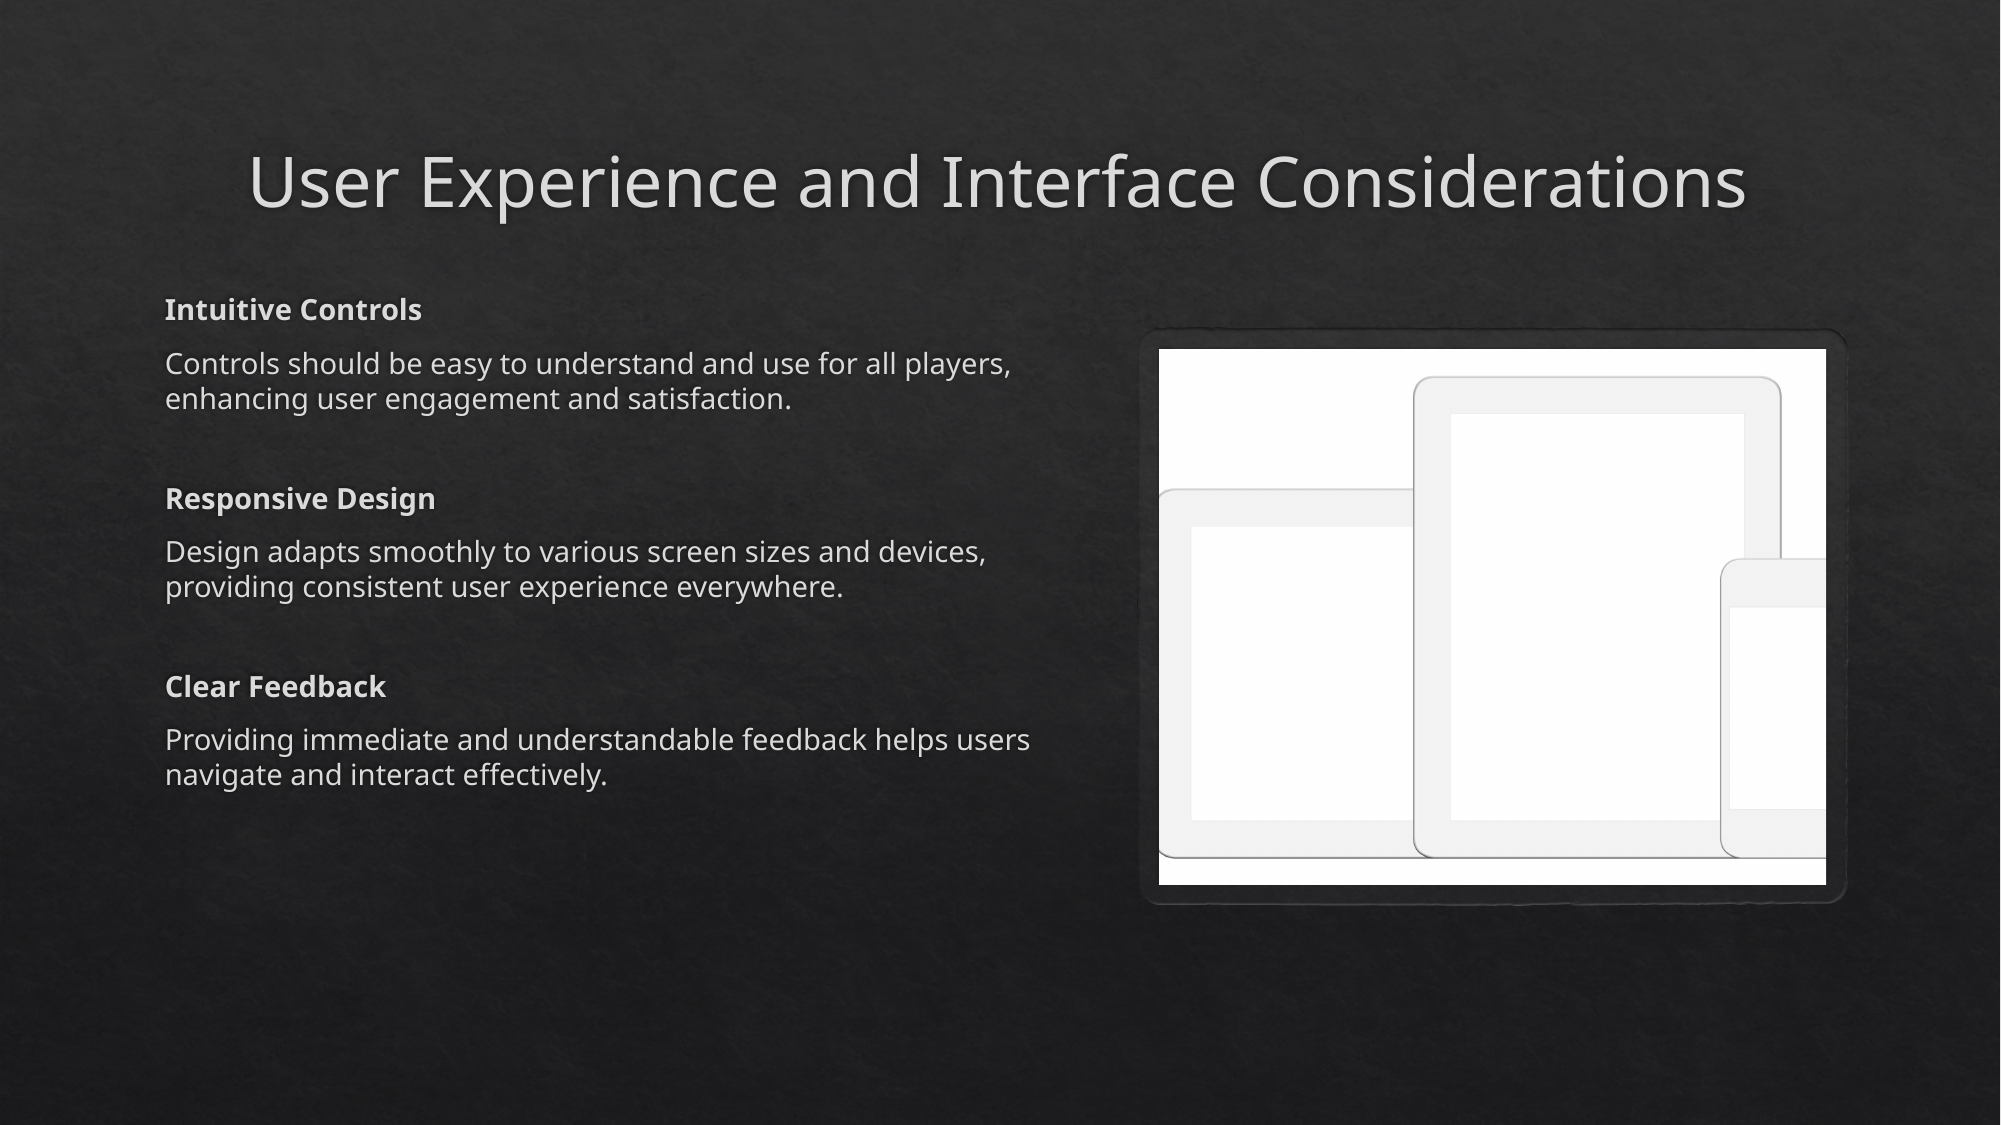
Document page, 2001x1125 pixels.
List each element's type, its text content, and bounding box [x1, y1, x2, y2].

list Intuitive Controls Controls should be easy to understand and use for all players, enhancing user engagement and satisfaction. Responsive Design Design adapts smoothly to various screen sizes and devices, providing consistent user experience everywhere. Clear Feedback Providing immediate and understandable feedback helps users navigate and interact effectively. [149, 284, 1060, 950]
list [1158, 349, 1827, 885]
title User Experience and Interface Considerations [149, 99, 1849, 260]
picture [1137, 327, 1849, 906]
